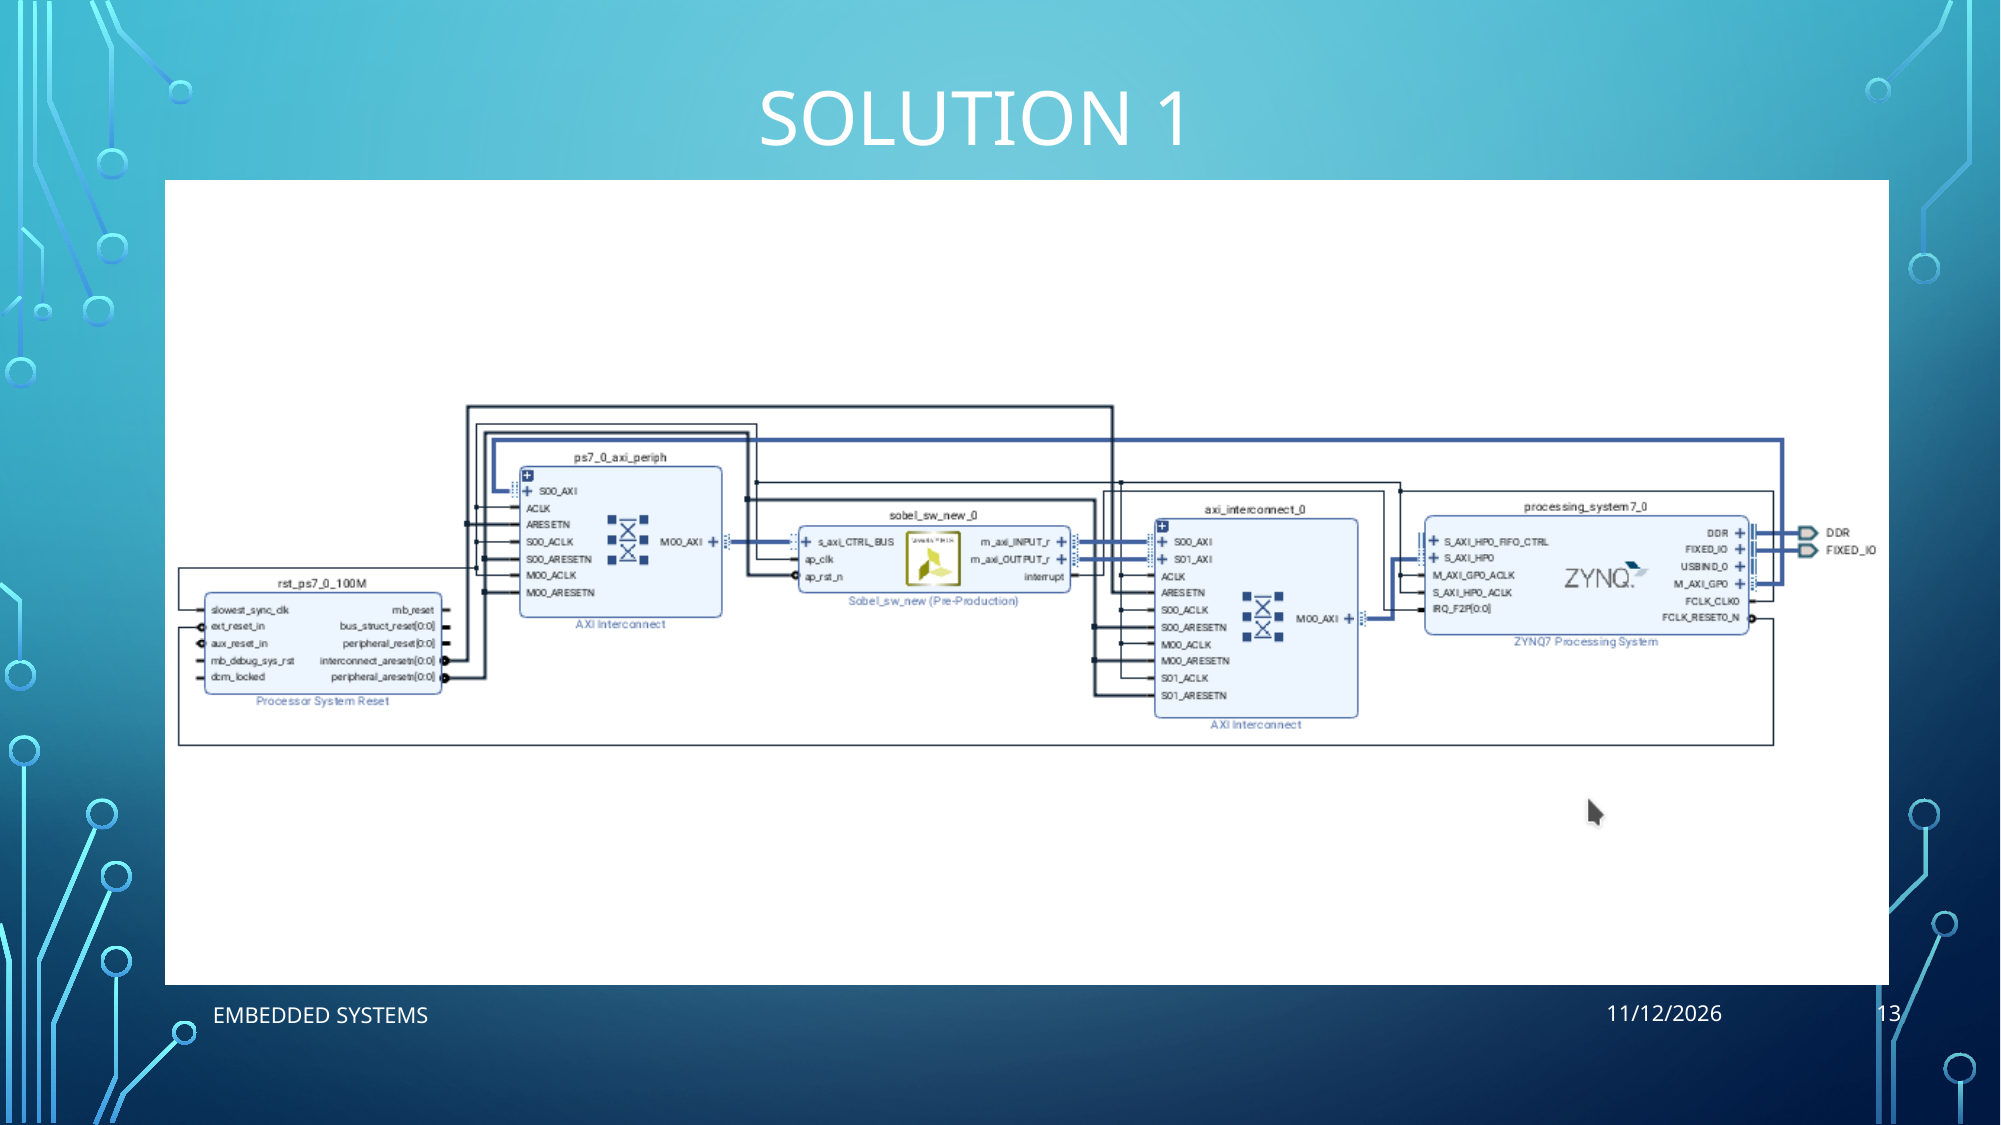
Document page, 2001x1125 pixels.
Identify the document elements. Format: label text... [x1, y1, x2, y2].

footer EMBEDDED SYSTEMS [197, 985, 1222, 1045]
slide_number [1287, 985, 1738, 1045]
picture [164, 179, 1889, 985]
slide_number 13 [1790, 984, 1917, 1045]
title Solution 1 [165, 0, 1790, 179]
